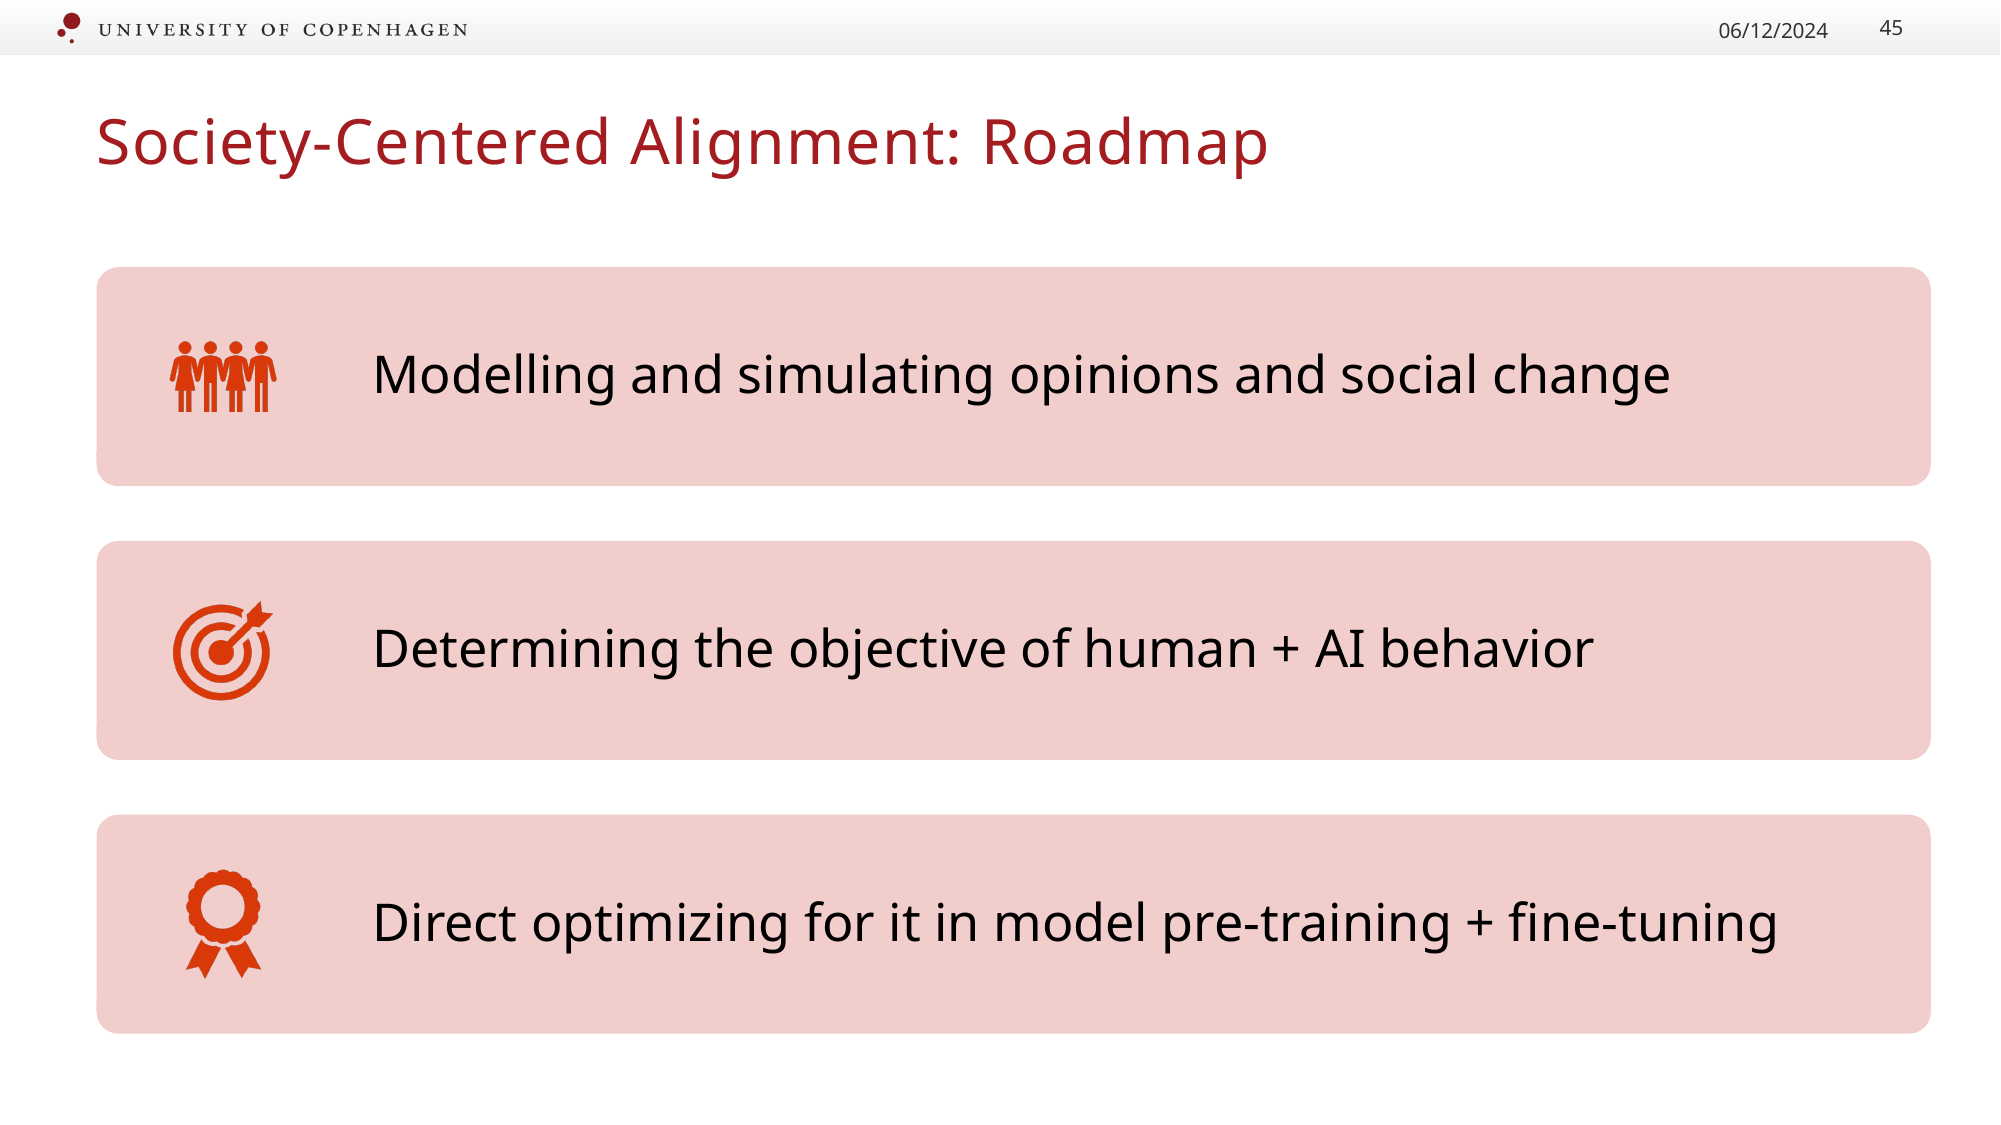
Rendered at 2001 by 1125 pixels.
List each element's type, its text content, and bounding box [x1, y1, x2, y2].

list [96, 267, 1931, 1034]
picture [92, 15, 475, 42]
slide_number 45 [1840, 14, 1904, 43]
title Society-Centered Alignment: Roadmap [96, 101, 1904, 244]
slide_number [1694, 14, 1829, 43]
